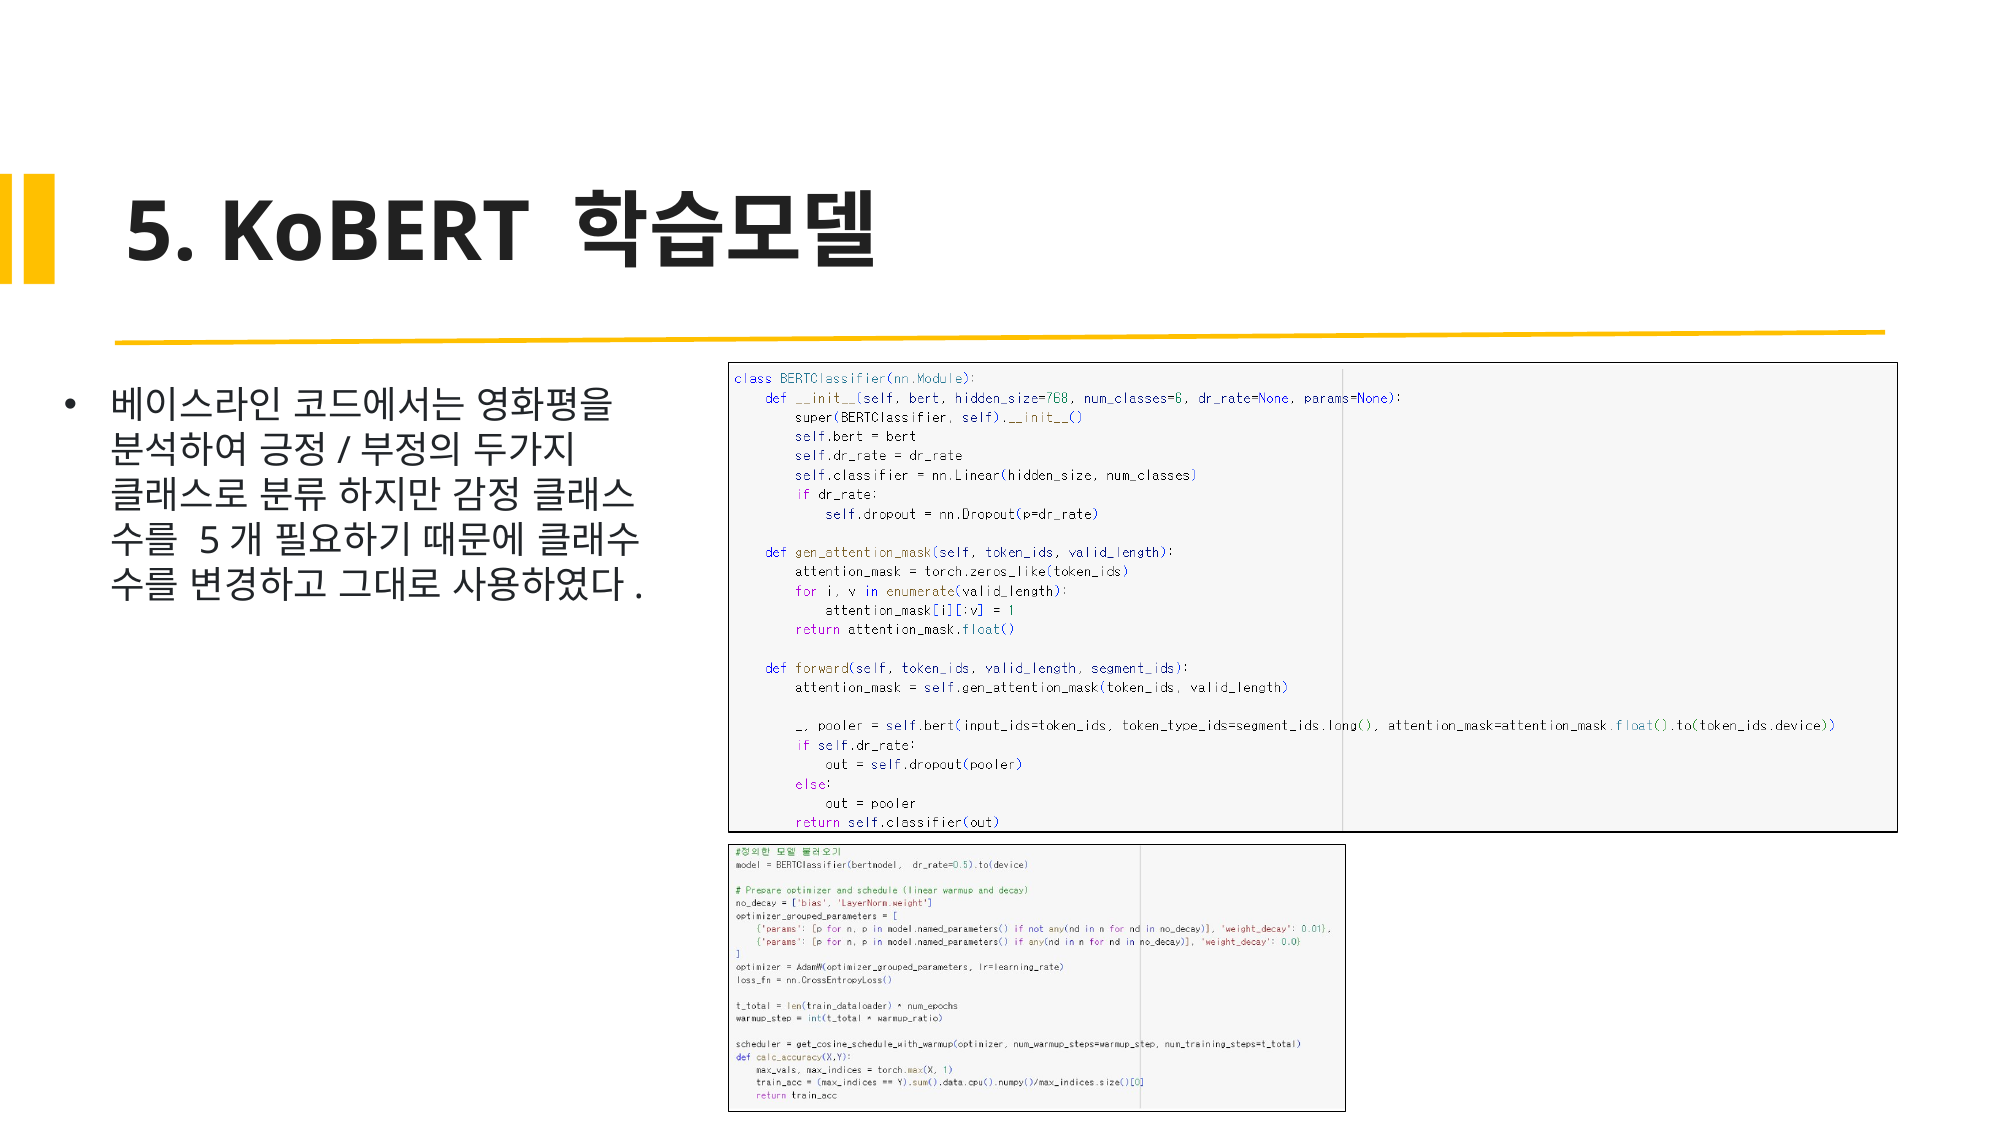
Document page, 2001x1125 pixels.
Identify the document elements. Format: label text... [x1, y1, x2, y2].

text_box 베이스라인 코드에서는 영화평을 분석하여 긍정/부정의 두가지 클래스로 분류 하지만 감정 클래스 수를 5개 필요하기 때문에 클래수 수를 변경하고 그대로 사용하였다. [48, 373, 715, 689]
picture [729, 844, 1345, 1111]
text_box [114, 332, 1886, 343]
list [729, 363, 1898, 832]
title 5. KoBERT 학습모델 [110, 181, 945, 286]
picture [0, 152, 63, 289]
